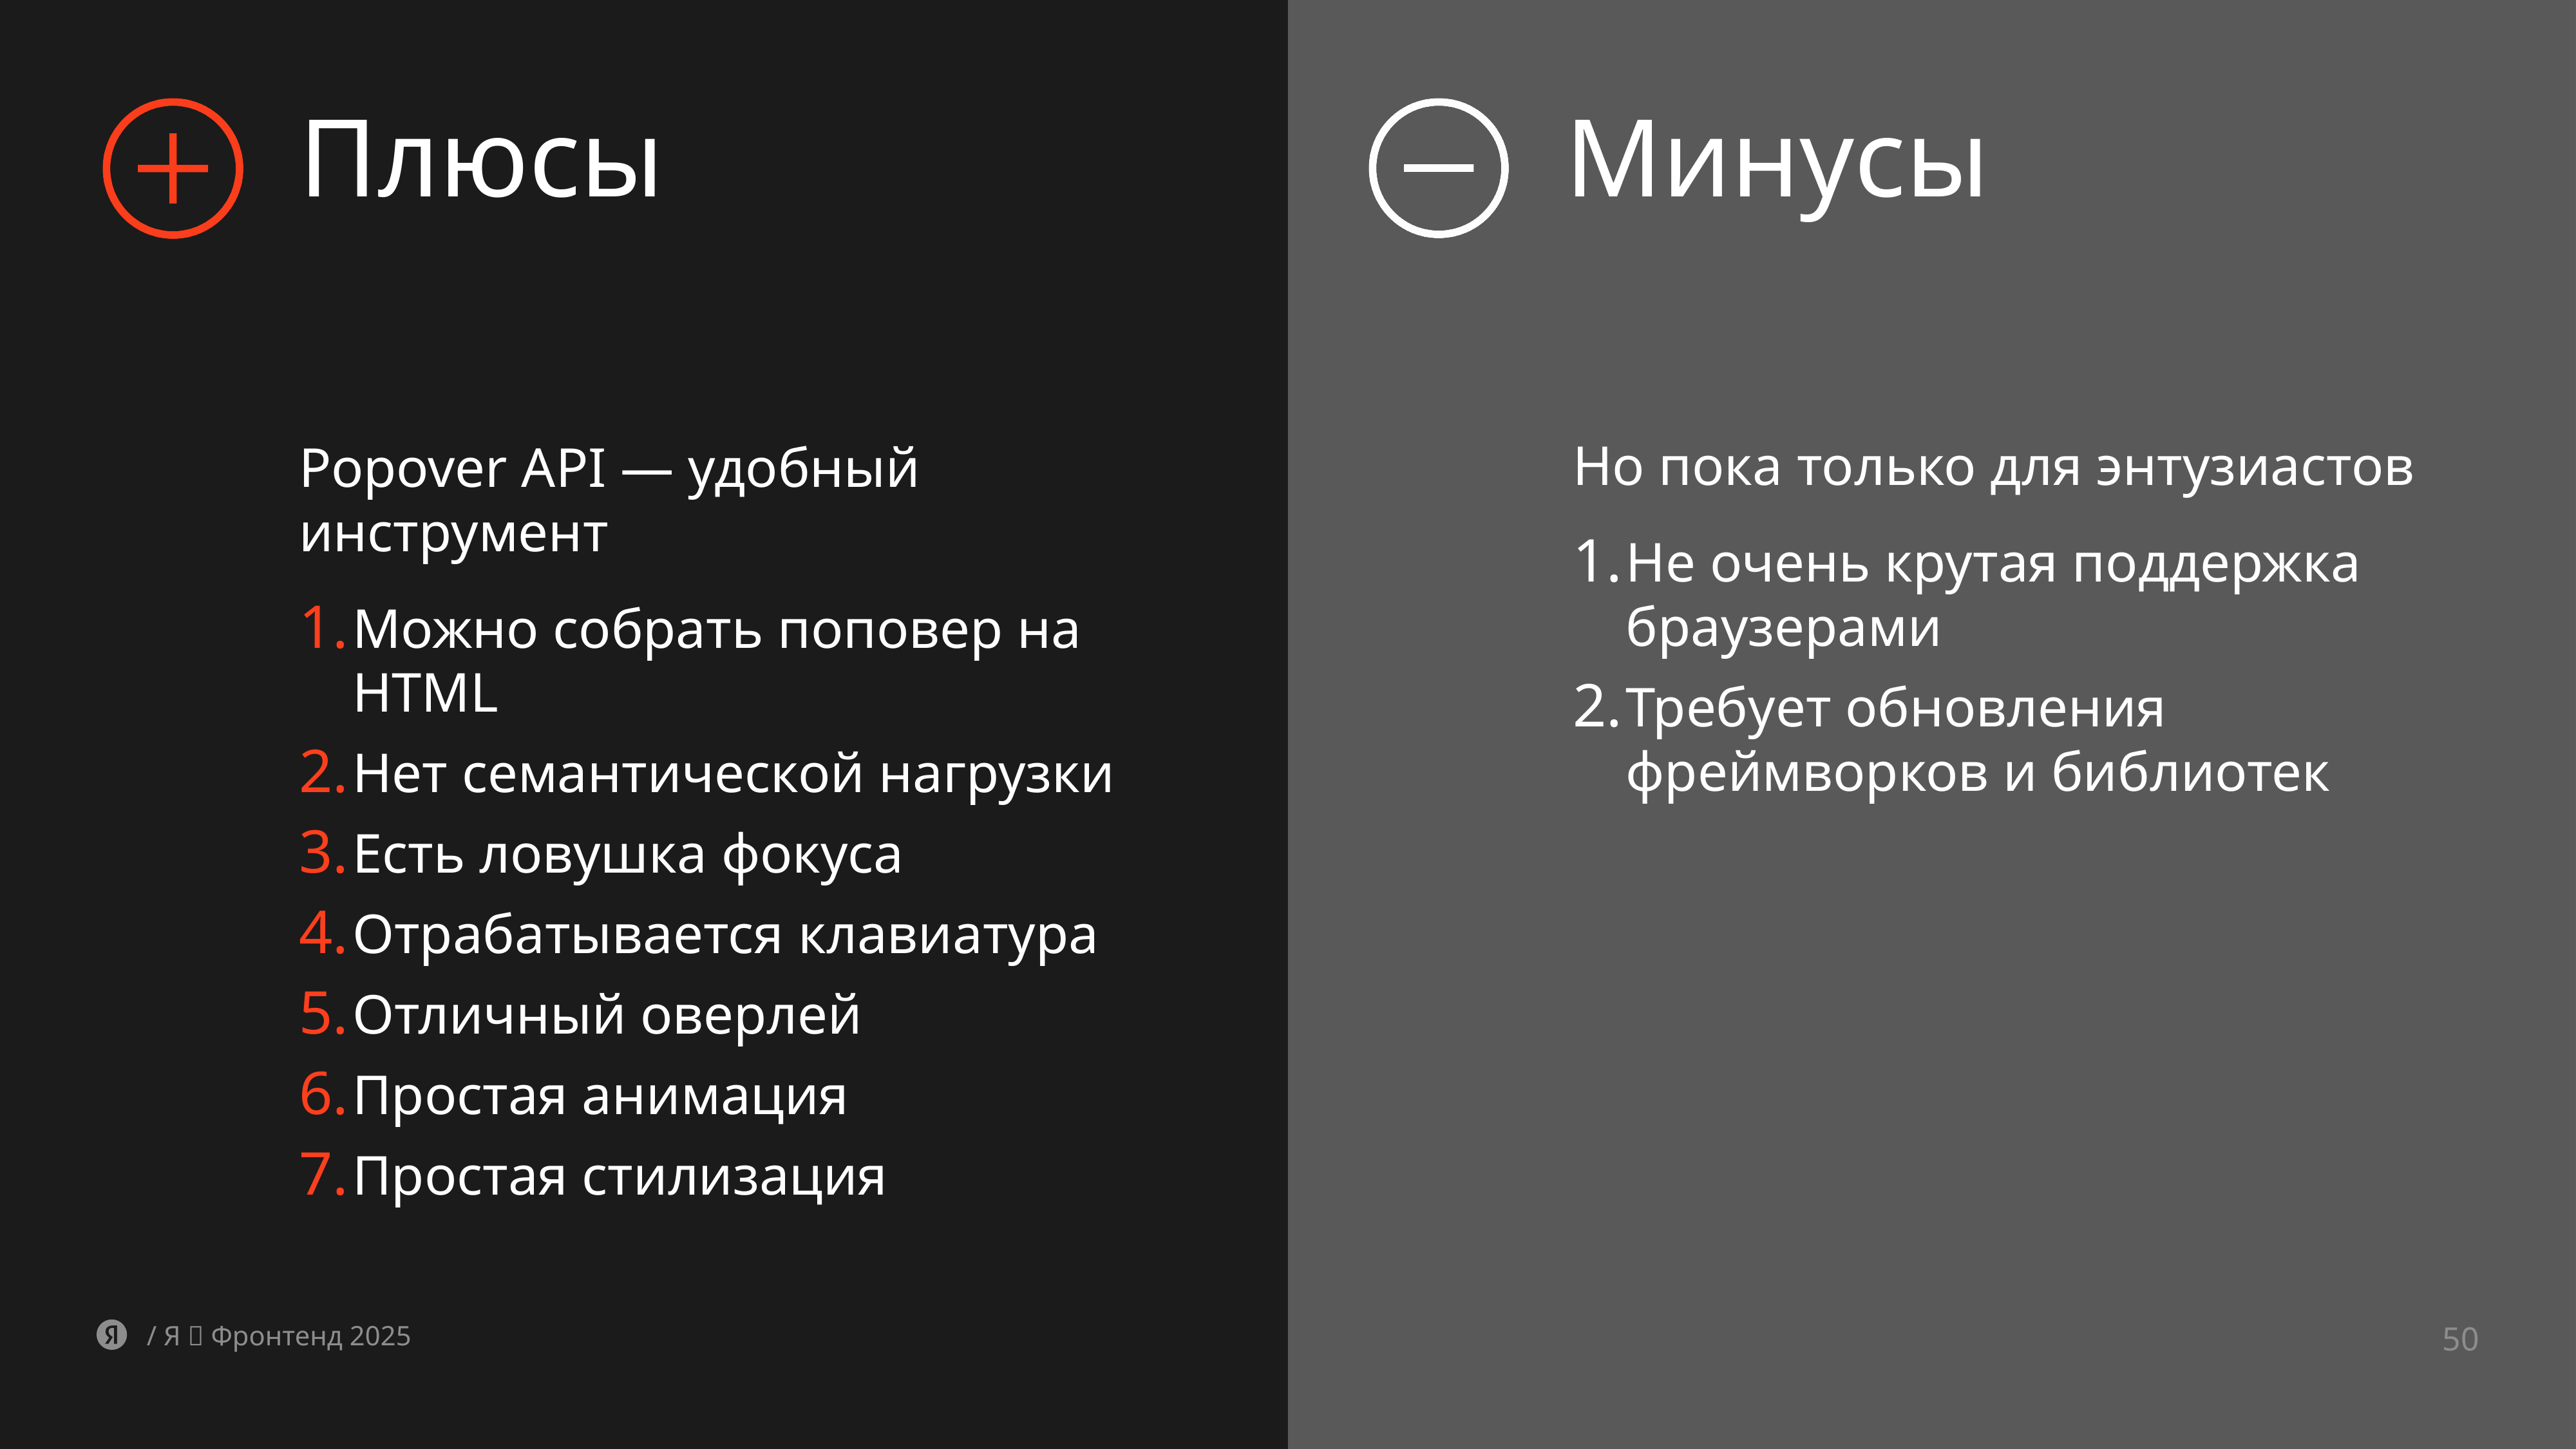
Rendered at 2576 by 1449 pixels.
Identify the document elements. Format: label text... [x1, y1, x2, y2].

list Popover API — удобный инструмент Можно собрать поповер на HTML Нет семантической нагрузки Есть ловушка фокуса Отрабатывается клавиатура Отличный оверлей Простая анимация Простая стилизация [299, 433, 1217, 1153]
footer / Я 💛 Фронтенд 2025 [146, 1318, 1718, 1351]
picture [1360, 96, 1517, 241]
text_box Минусы [1565, 96, 2173, 240]
title Плюсы [299, 97, 907, 240]
slide_number 50 [2325, 1318, 2479, 1358]
picture [95, 96, 251, 241]
list Но пока только для энтузиастов Не очень крутая поддержка браузерами Требует обновления фреймворков и библиотек [1573, 431, 2479, 1151]
